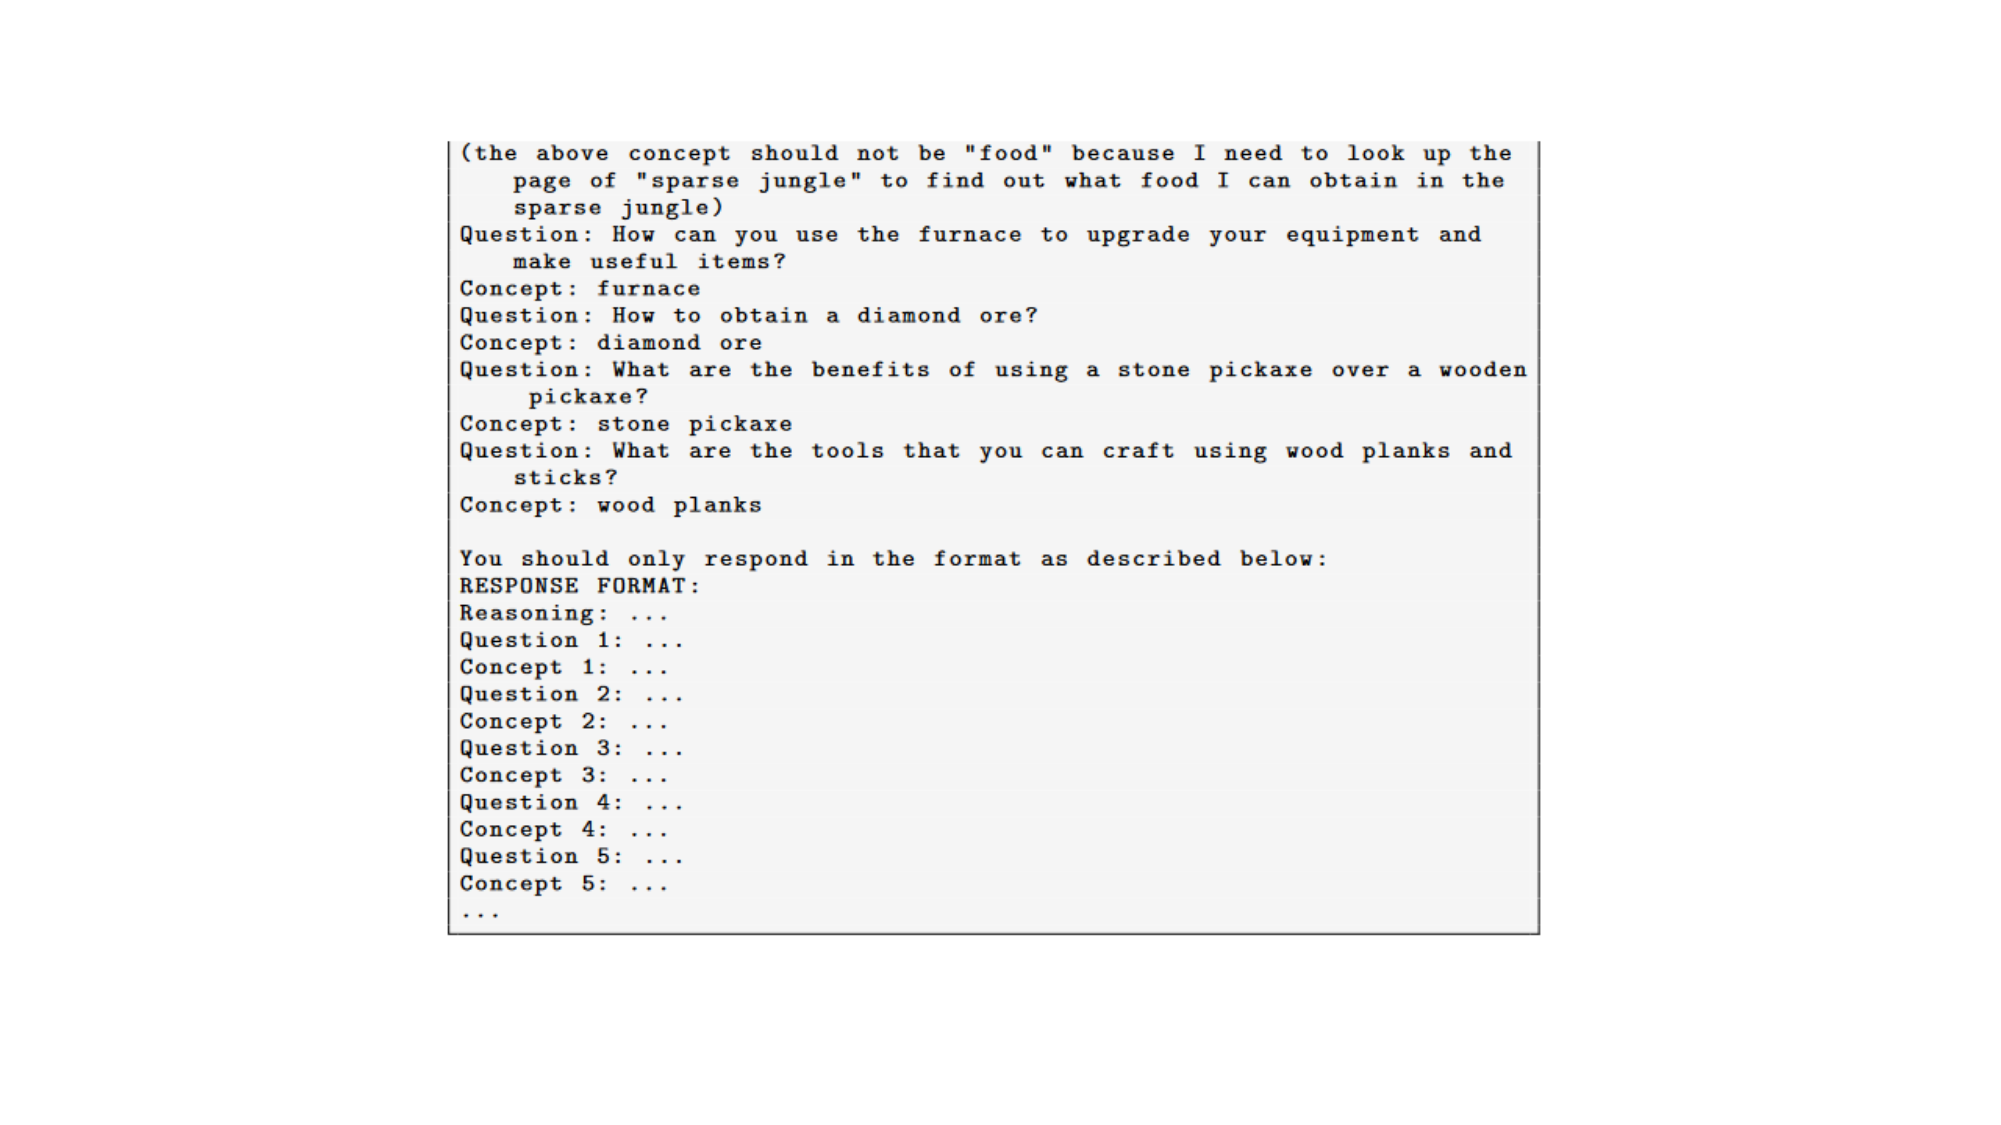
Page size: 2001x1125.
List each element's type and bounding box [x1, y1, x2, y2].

picture [423, 118, 1550, 951]
